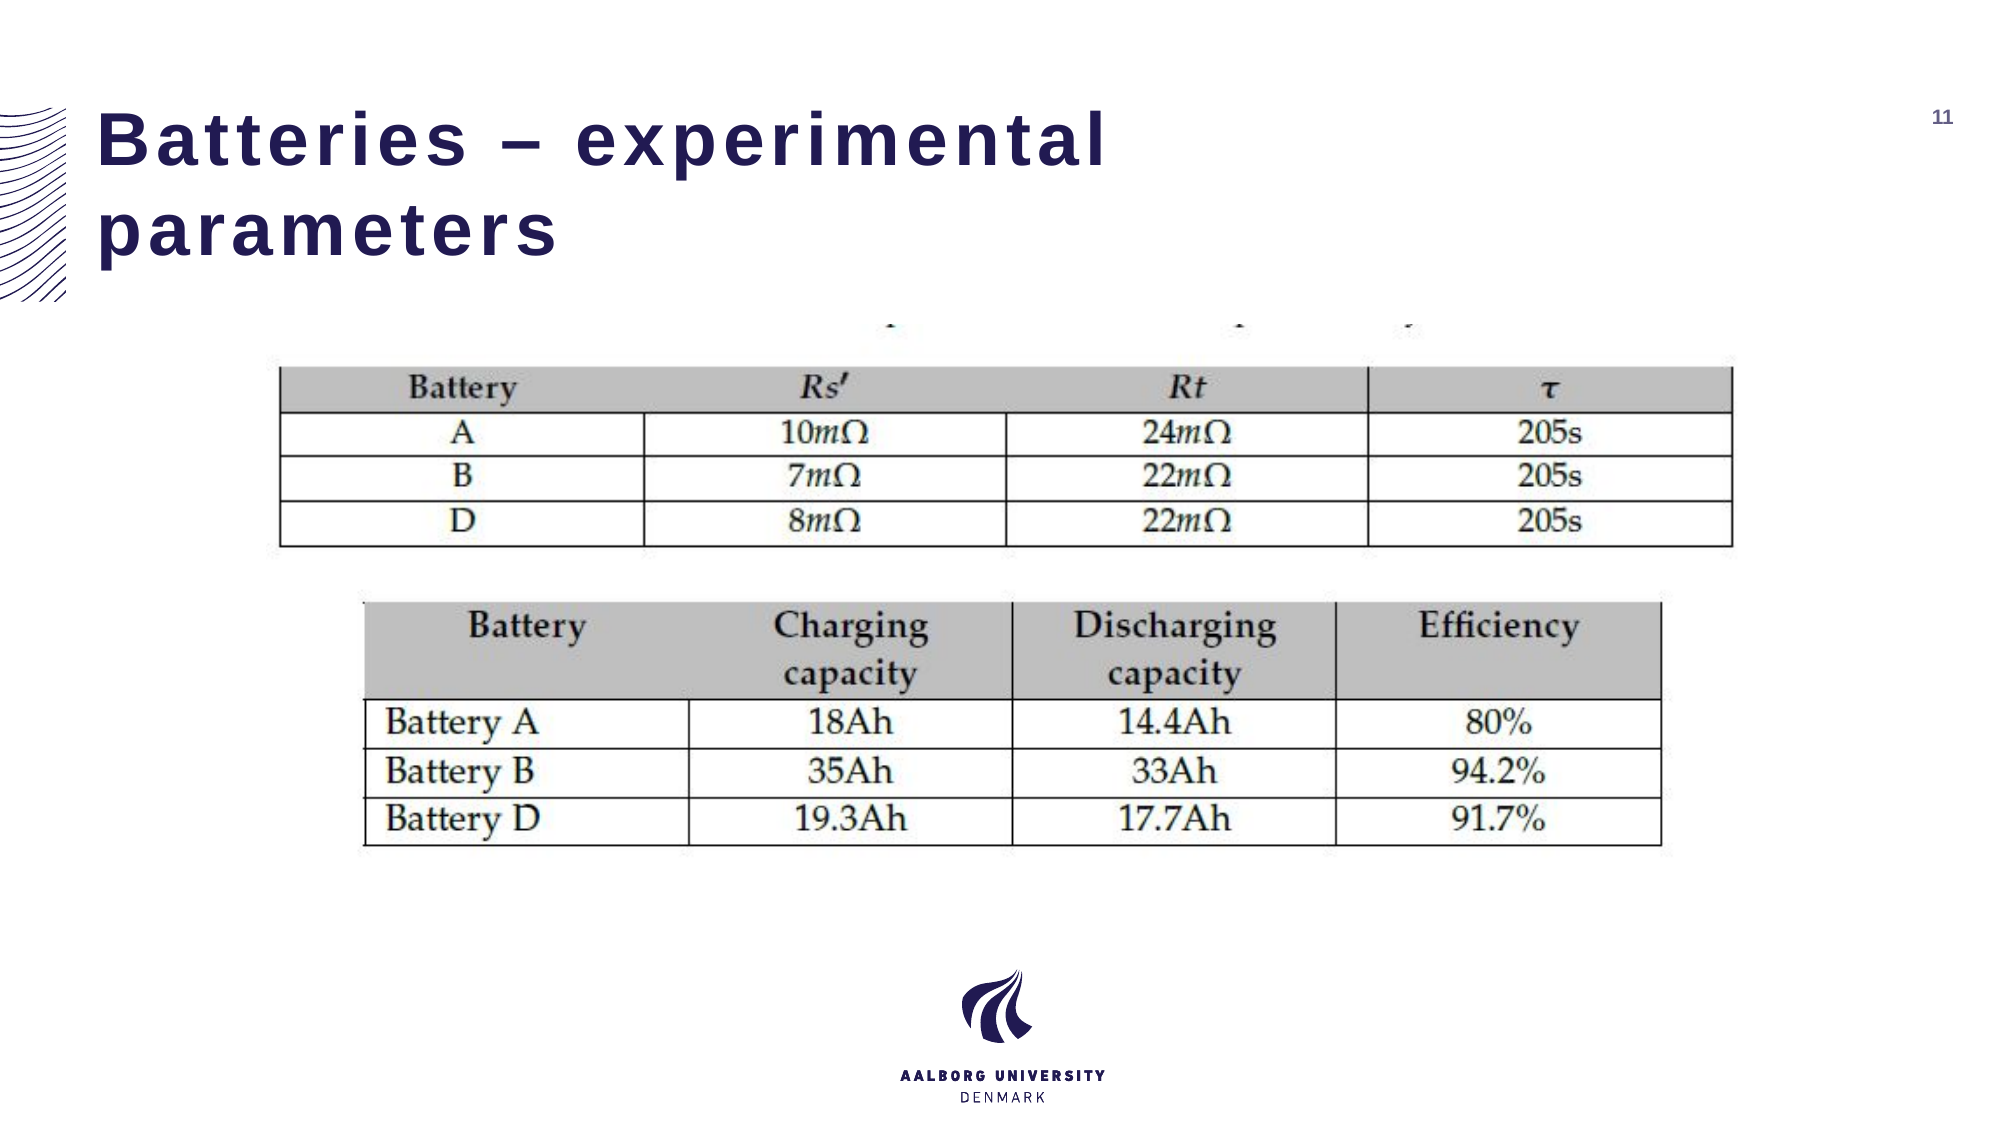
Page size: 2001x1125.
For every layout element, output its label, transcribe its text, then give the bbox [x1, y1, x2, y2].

slide_number 11 [1860, 97, 1954, 135]
title Batteries – experimental parameters [96, 58, 1160, 325]
picture [266, 324, 1765, 873]
